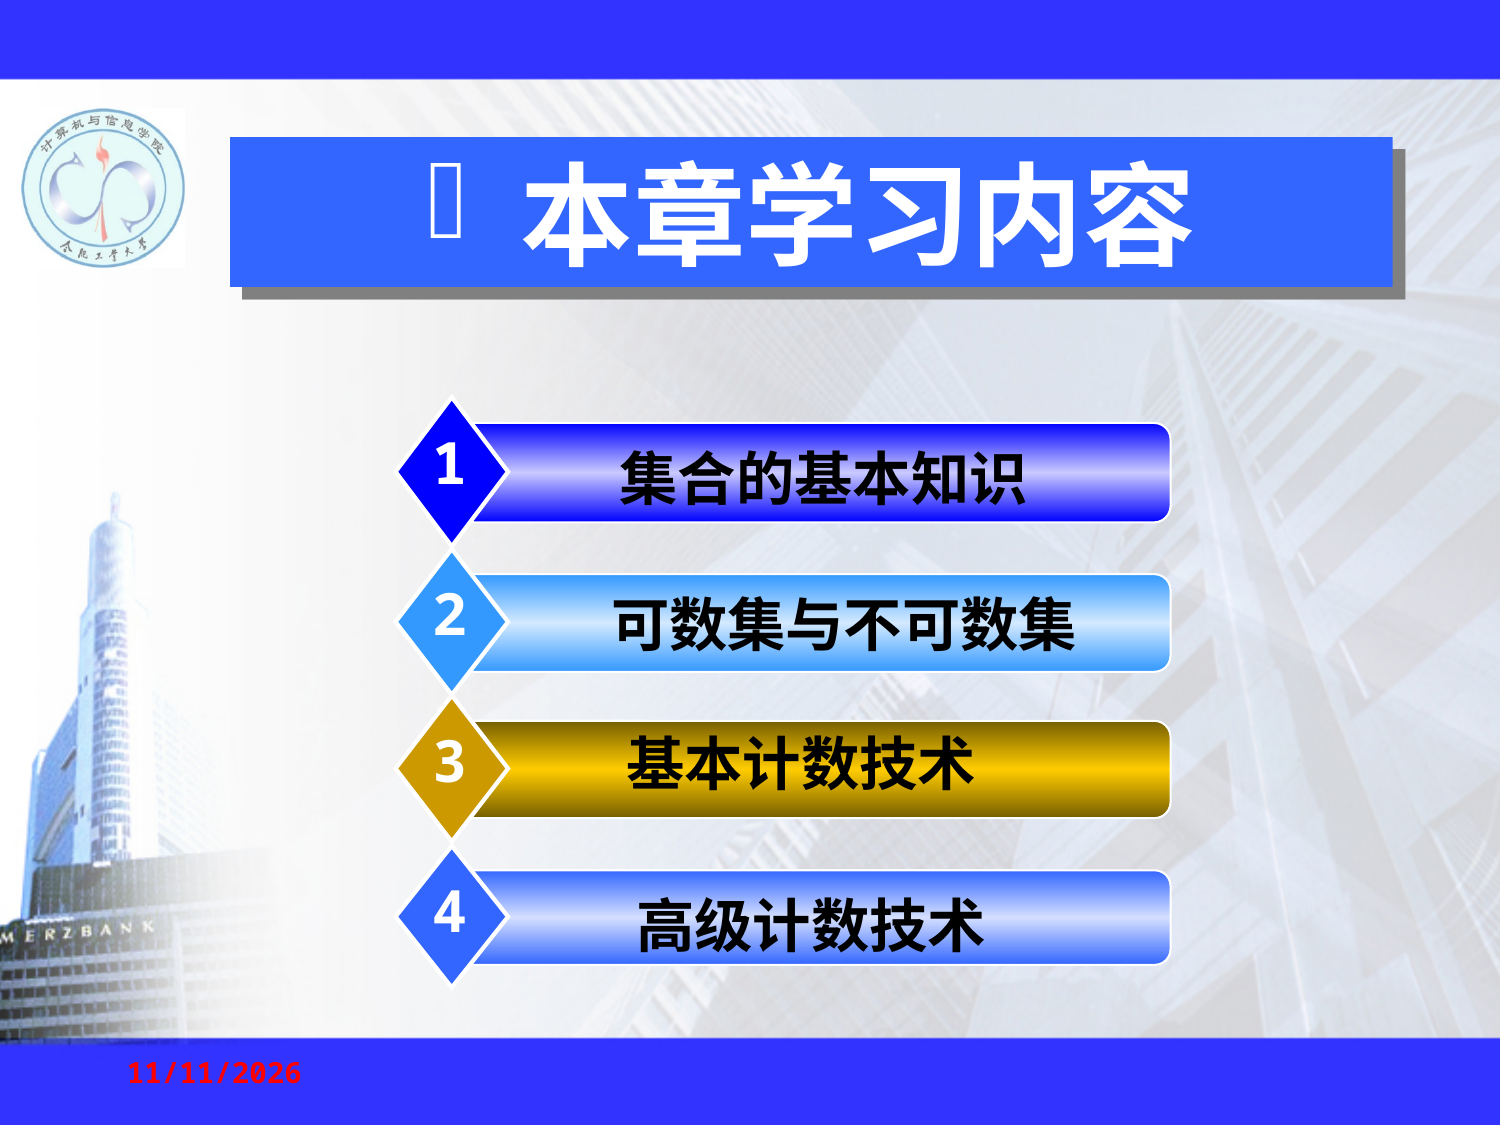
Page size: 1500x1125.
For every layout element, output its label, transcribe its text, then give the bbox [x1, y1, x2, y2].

text_box 本章学习内容 [230, 137, 1393, 287]
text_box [395, 397, 1171, 988]
picture [0, 0, 1500, 1125]
text_box 2020/9/7 [112, 1046, 425, 1122]
